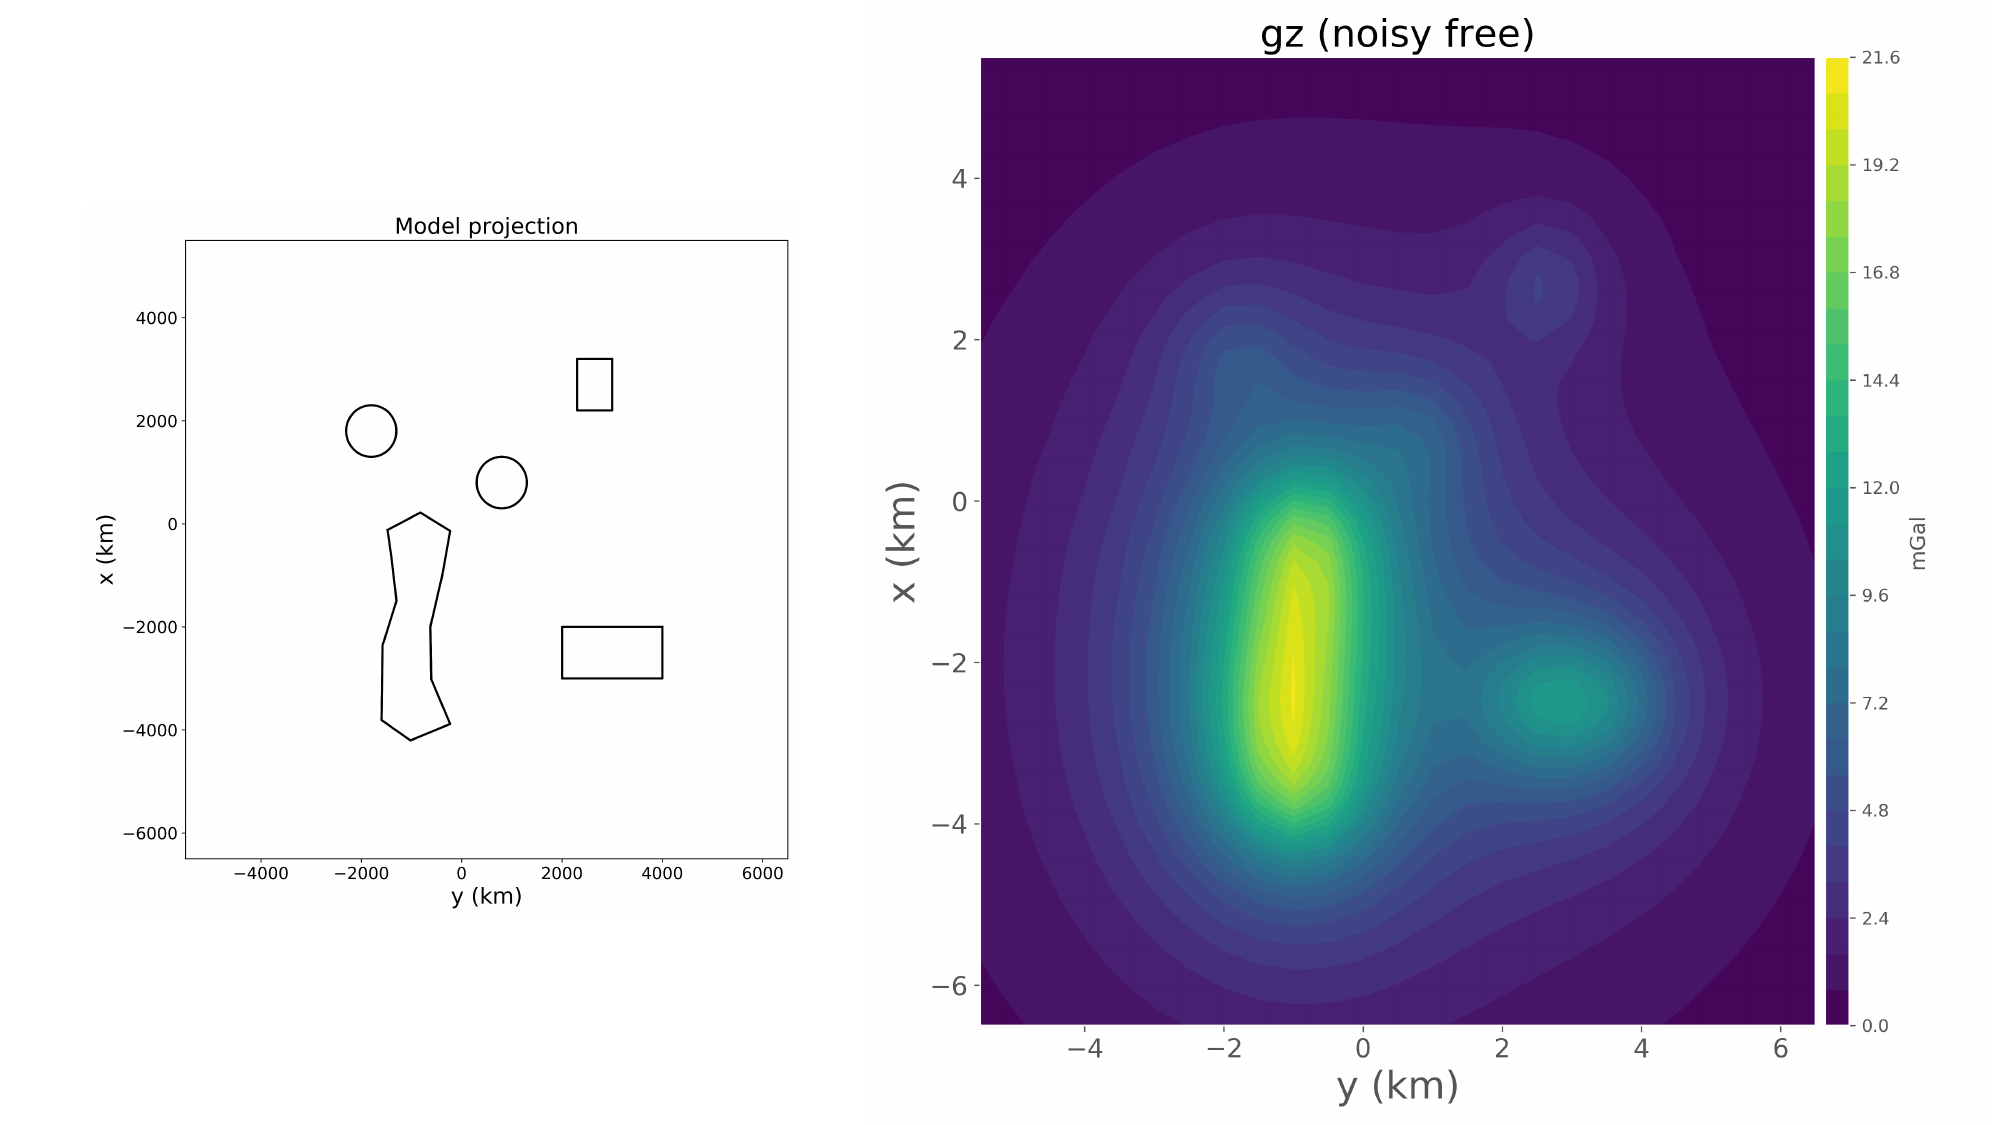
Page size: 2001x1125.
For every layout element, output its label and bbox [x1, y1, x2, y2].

picture [84, 205, 800, 920]
text_box [249, 34, 867, 306]
picture [867, 0, 1993, 1125]
